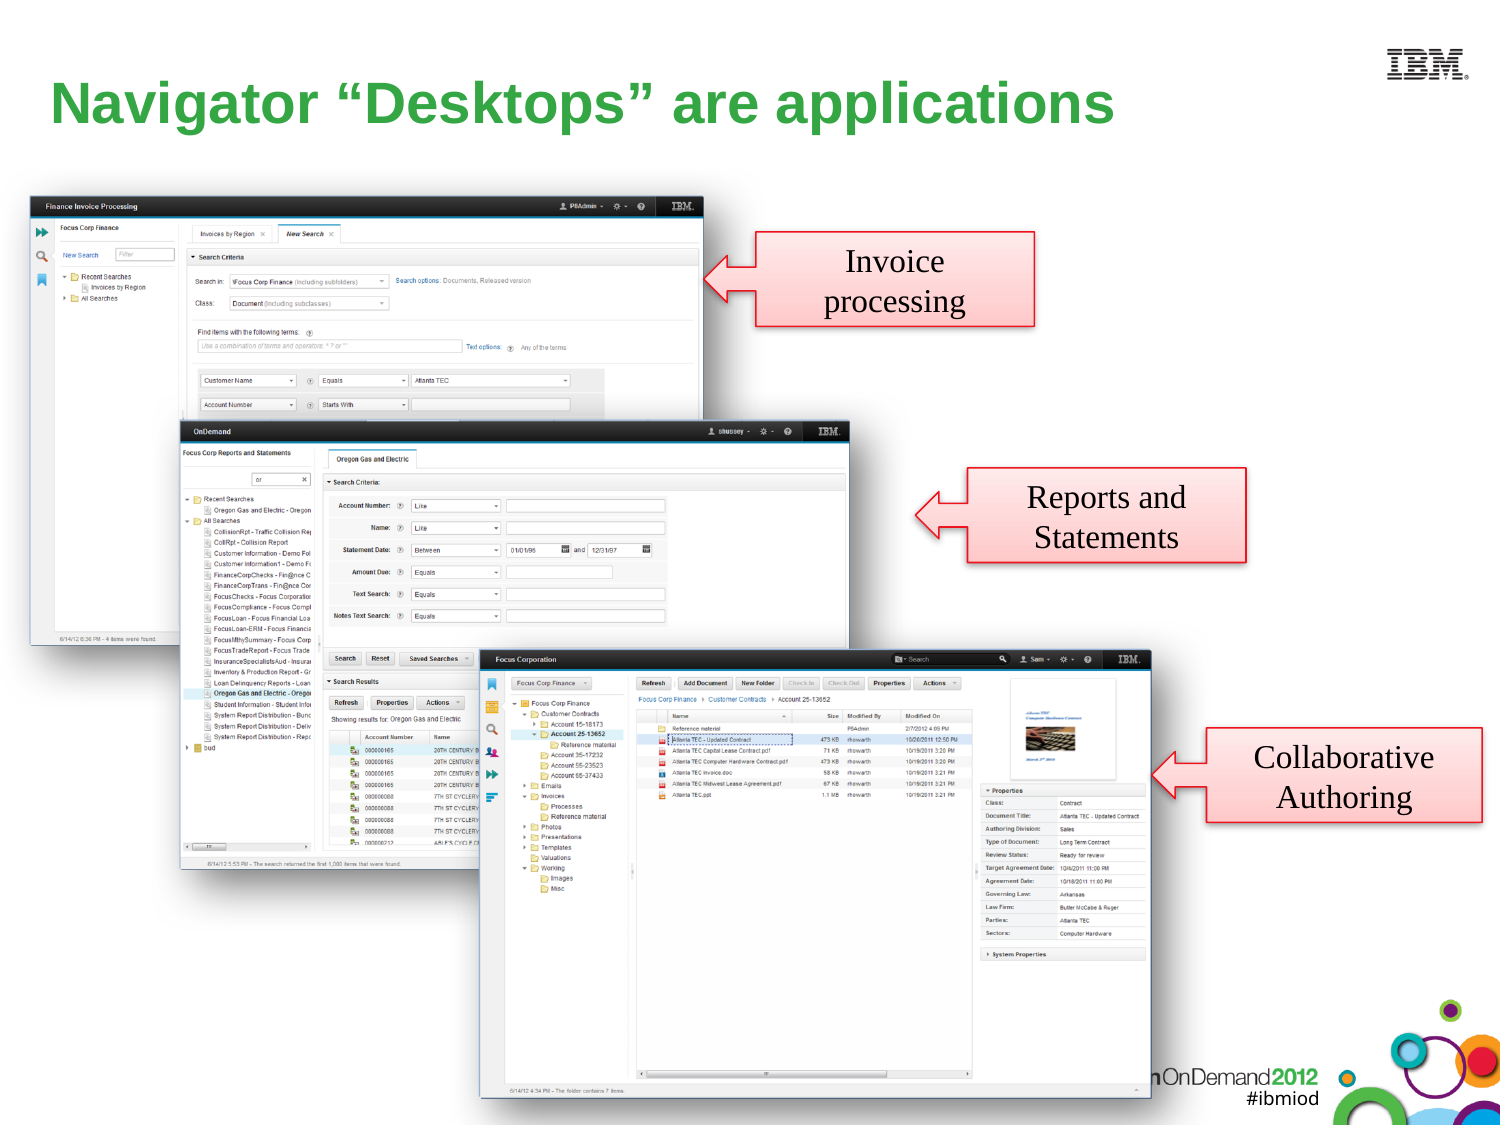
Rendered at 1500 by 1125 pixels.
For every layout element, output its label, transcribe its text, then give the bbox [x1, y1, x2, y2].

picture [478, 648, 1152, 1100]
picture [1328, 997, 1500, 1125]
text_box Invoice processing [707, 231, 1036, 328]
picture [1165, 1065, 1318, 1085]
picture [1385, 47, 1470, 80]
text_box Reports and Statements [914, 467, 1247, 564]
title Navigator “Desktops” are applications [34, 16, 1326, 144]
picture [29, 194, 704, 646]
text_box Collaborative Authoring [1155, 727, 1483, 824]
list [178, 419, 851, 870]
